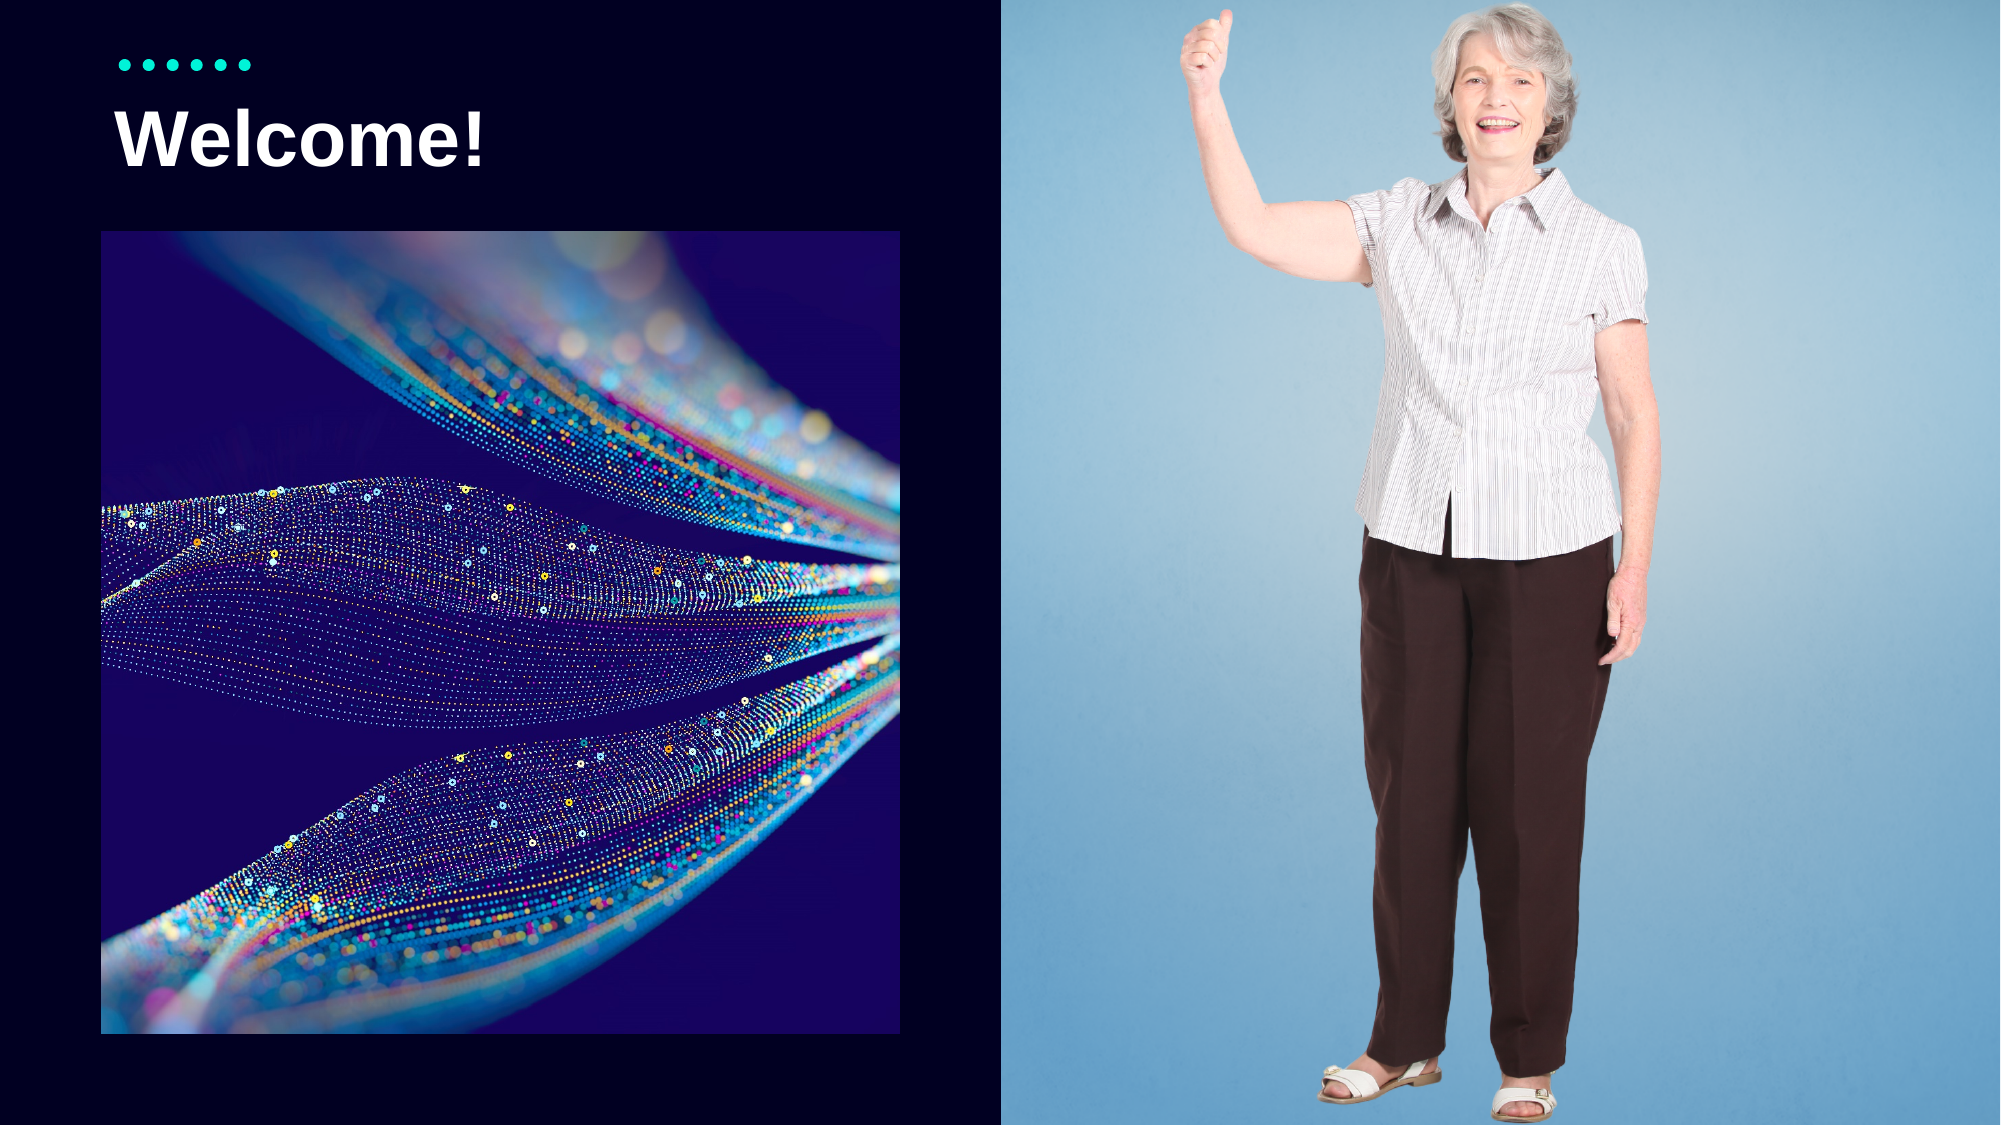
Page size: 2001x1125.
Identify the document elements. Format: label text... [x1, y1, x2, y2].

title Welcome! [99, 91, 899, 193]
picture [101, 231, 900, 1034]
picture [1001, 0, 2001, 1125]
